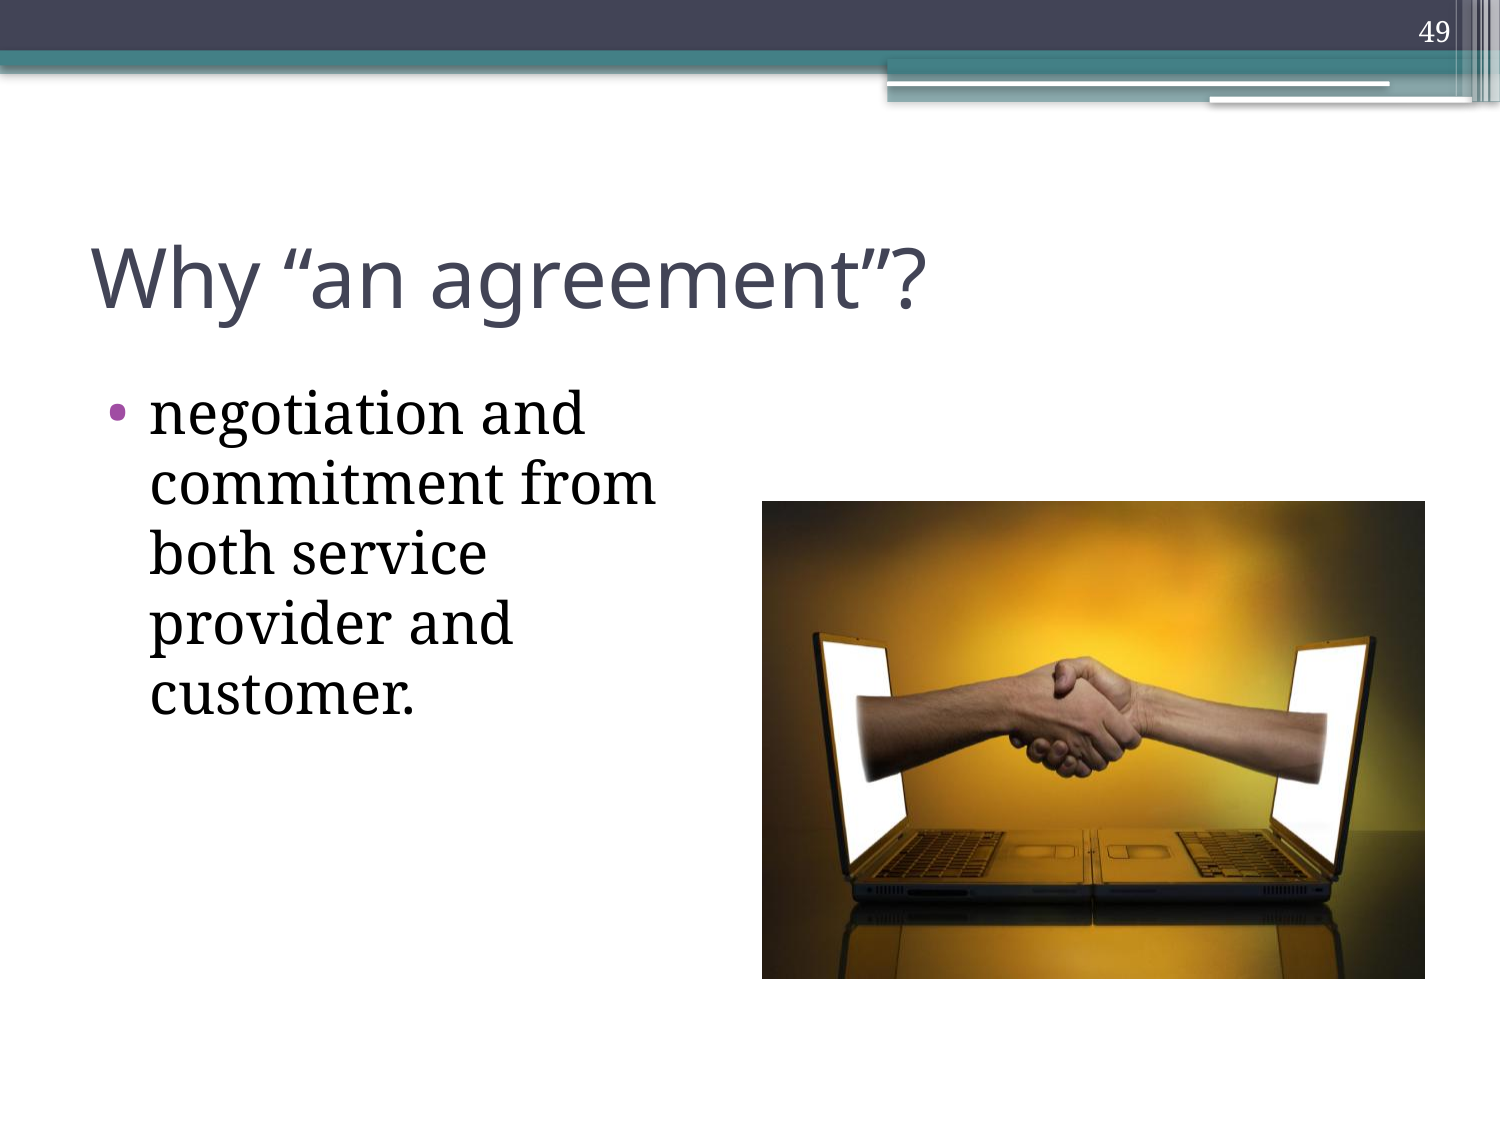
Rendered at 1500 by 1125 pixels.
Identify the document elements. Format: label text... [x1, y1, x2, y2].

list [762, 368, 1426, 1112]
slide_number 49 [1340, 0, 1466, 61]
list negotiation and commitment from both service provider and customer. [74, 368, 738, 1112]
title Why “an agreement”? [74, 187, 1426, 363]
